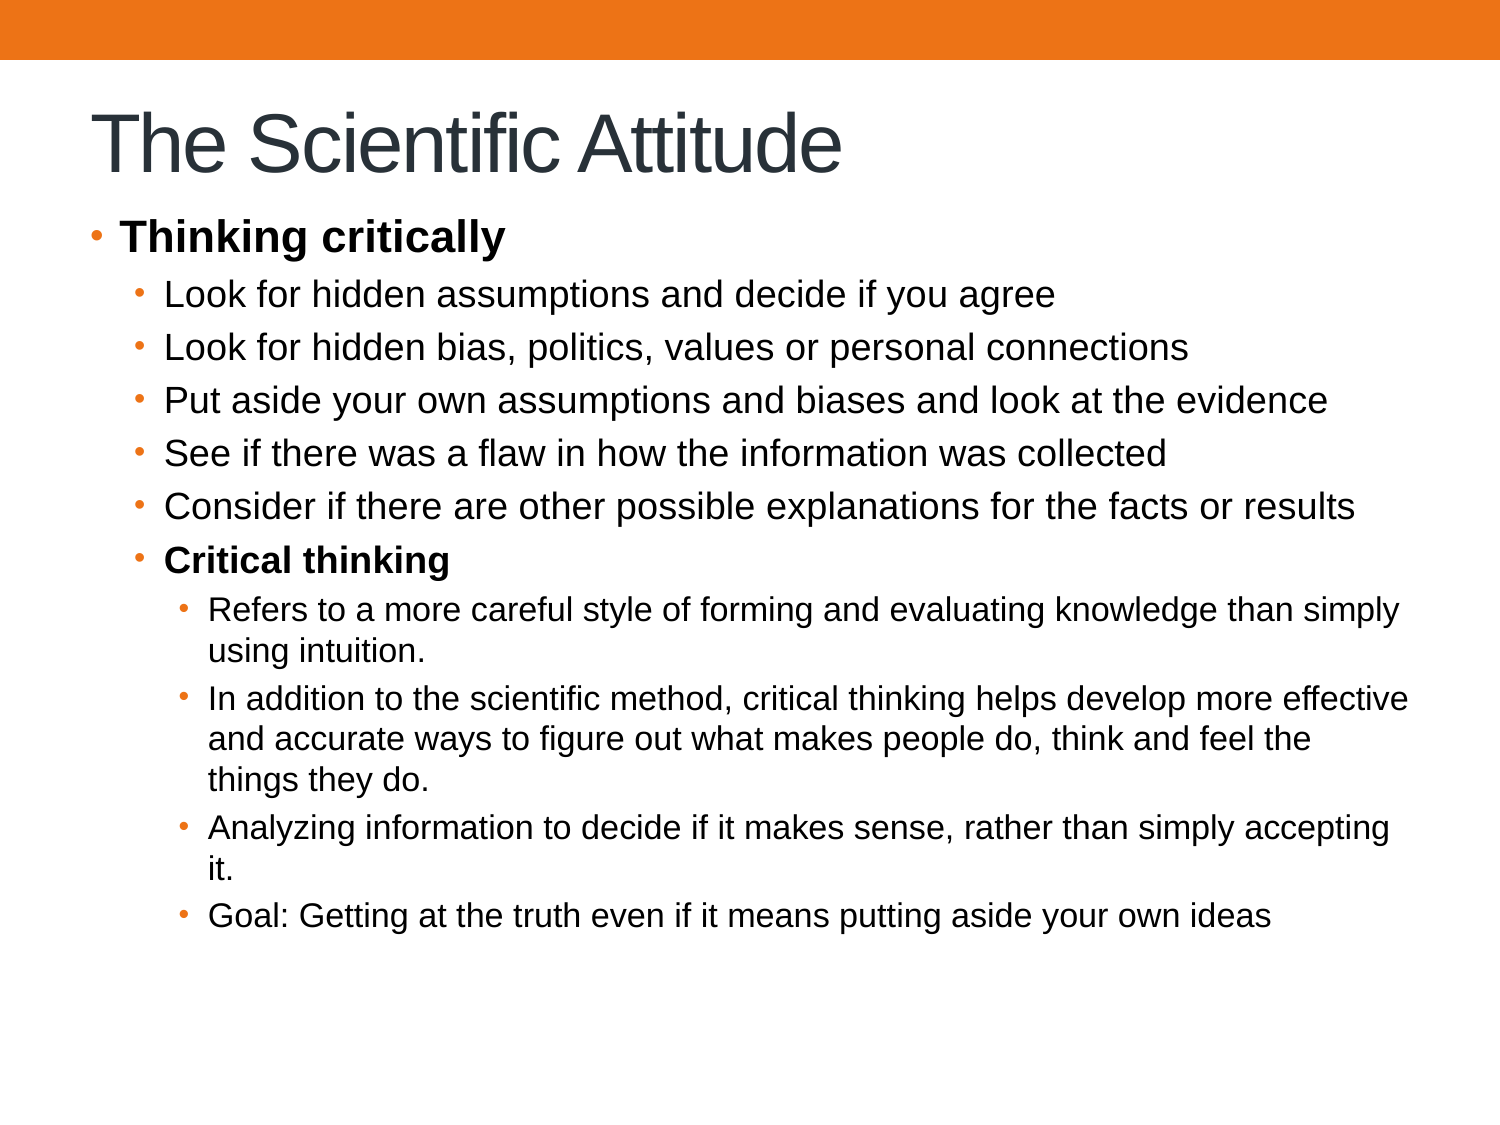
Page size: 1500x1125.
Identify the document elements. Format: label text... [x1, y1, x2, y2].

list Thinking critically Look for hidden assumptions and decide if you agree Look for hidden bias, politics, values or personal connections Put aside your own assumptions and biases and look at the evidence See if there was a flaw in how the information was collected Consider if there are other possible explanations for the facts or results Critical thinking Refers to a more careful style of forming and evaluating knowledge than simply using intuition. In addition to the scientific method, critical thinking helps develop more effective and accurate ways to figure out what makes people do, think and feel the things they do. Analyzing information to decide if it makes sense, rather than simply accepting it. Goal: Getting at the truth even if it means putting aside your own ideas [75, 200, 1425, 943]
title The Scientific Attitude [75, 45, 1425, 200]
